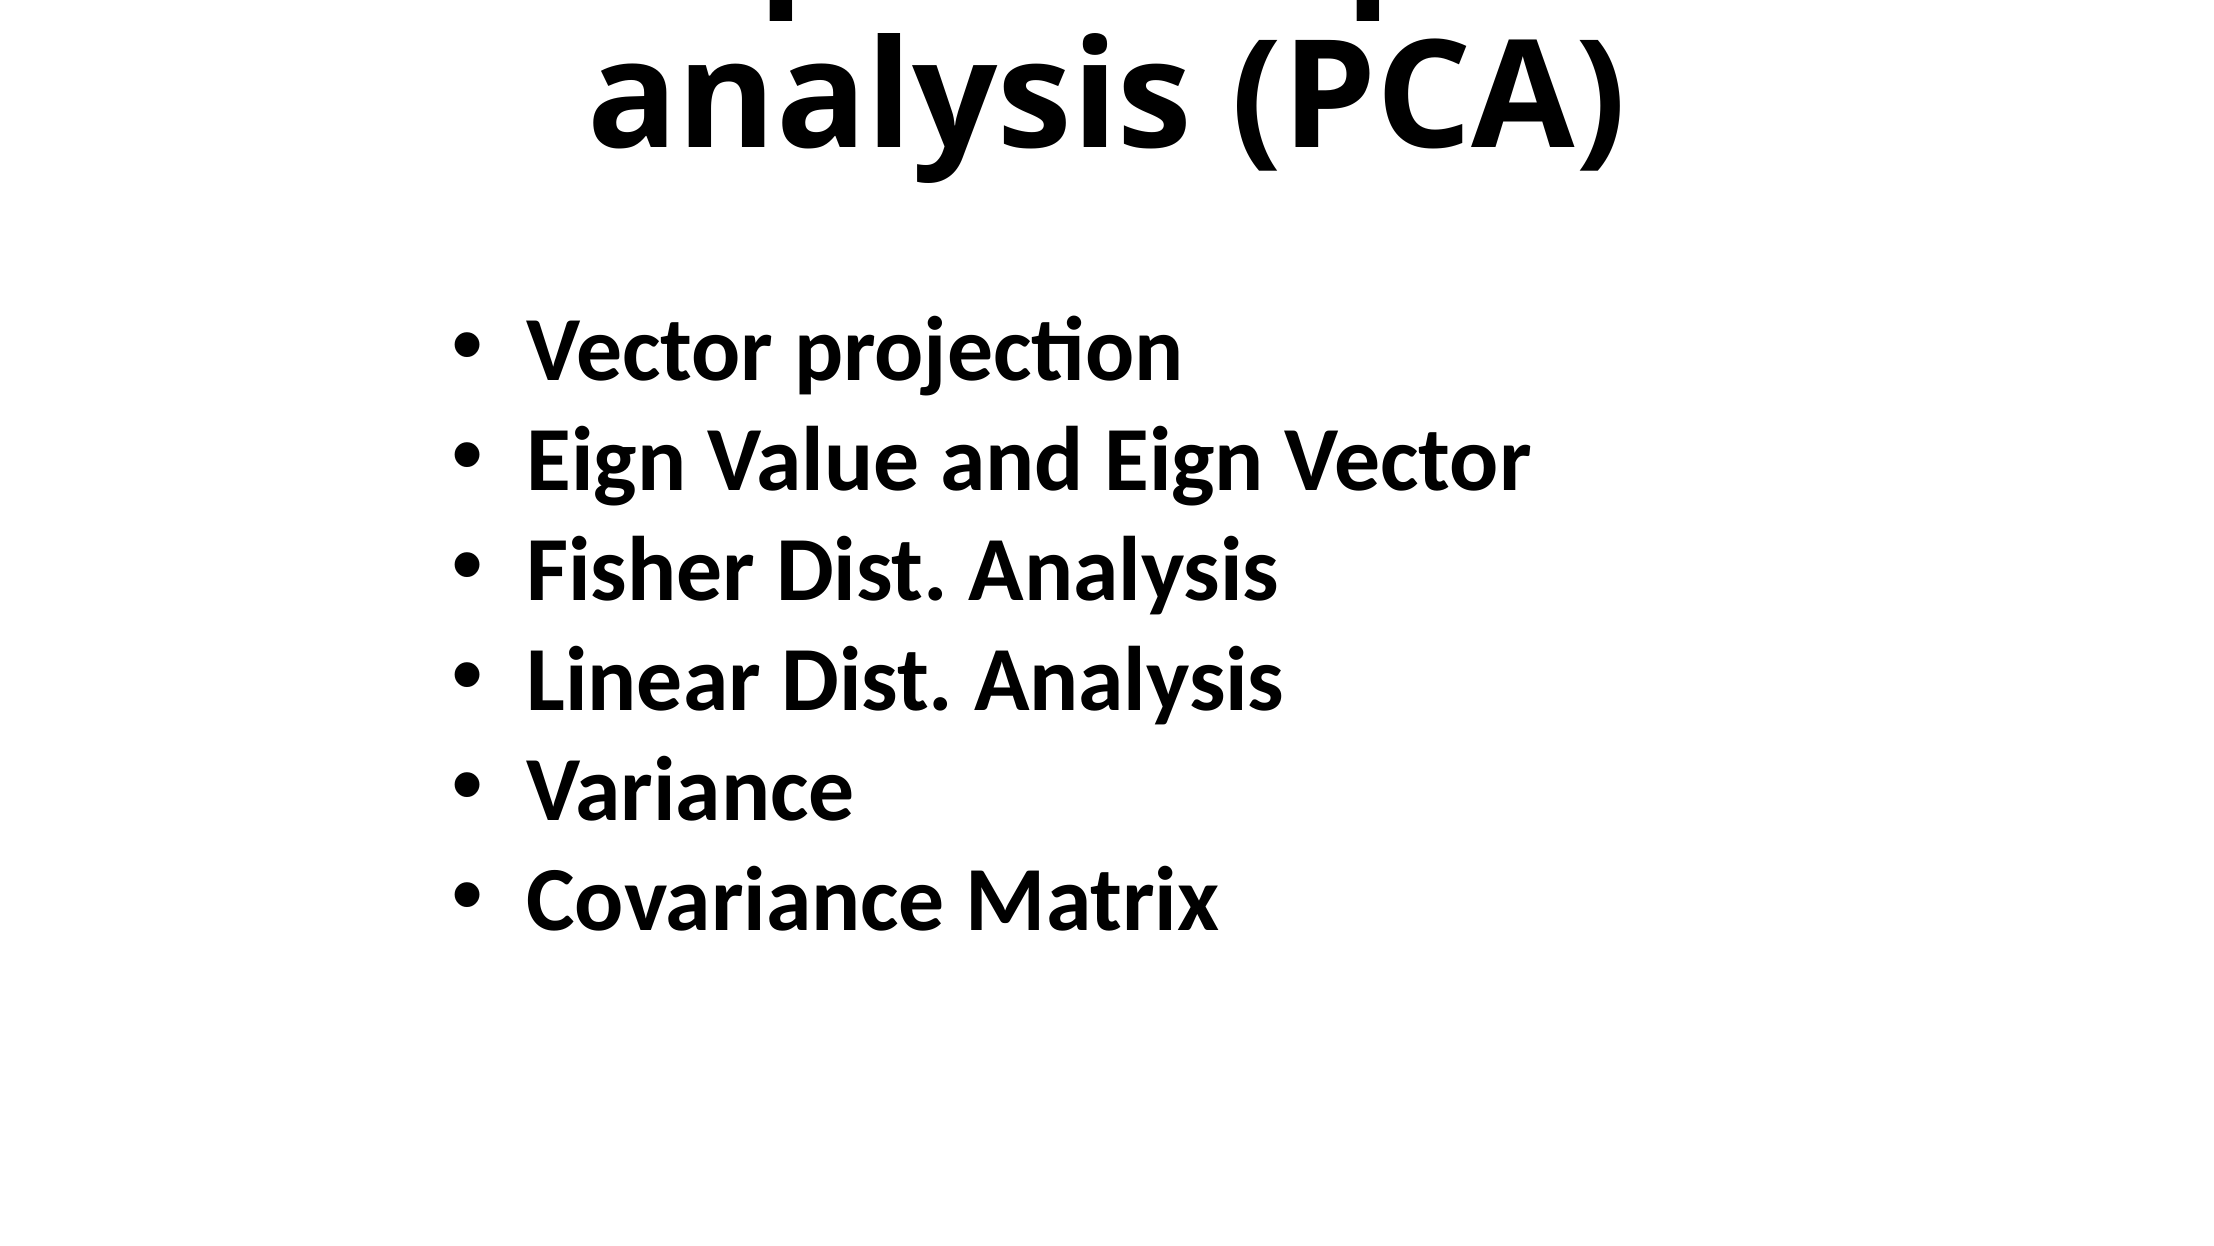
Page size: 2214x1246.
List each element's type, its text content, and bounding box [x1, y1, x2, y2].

title Principal component analysis (PCA) [12, 14, 2202, 188]
text_box Vector projection Eign Value and Eign Vector Fisher Dist. Analysis Linear Dist. Analysis Variance Covariance Matrix [436, 281, 1777, 957]
